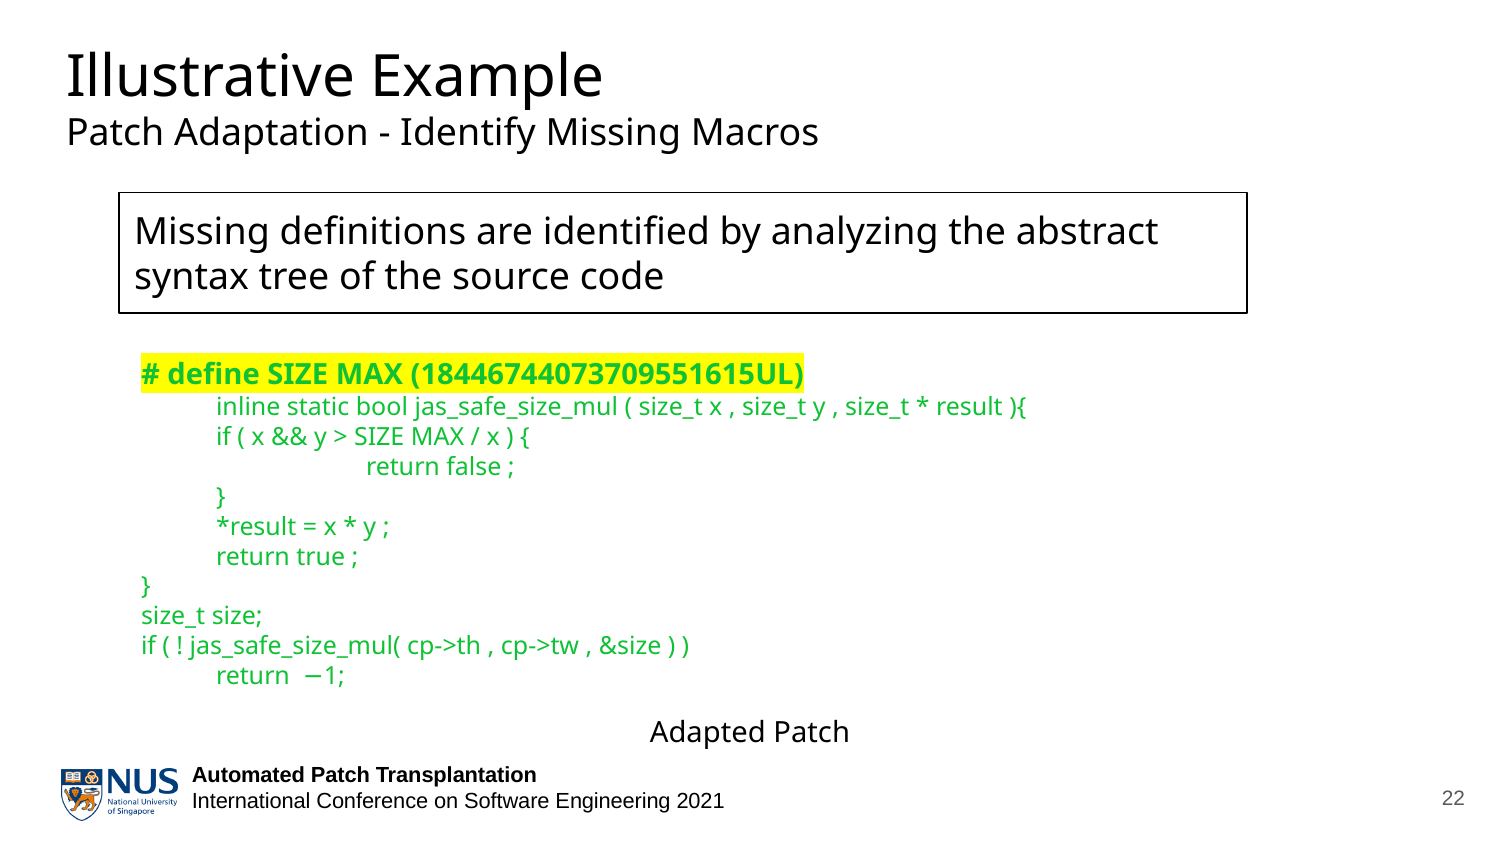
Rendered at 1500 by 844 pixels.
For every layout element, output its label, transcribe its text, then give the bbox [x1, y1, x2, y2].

picture [61, 767, 178, 822]
text_box Adapted Patch [170, 698, 1330, 749]
title Illustrative Example Patch Adaptation - Identify Missing Macros [51, 23, 1449, 117]
text_box Automated Patch Transplantation International Conference on Software Engineering 2021 [177, 752, 1029, 820]
slide_number 22 [1389, 764, 1480, 830]
text_box # define SIZE MAX (18446744073709551615UL) inline static bool jas_safe_size_mul ( size_t x , size_t y , size_t * result ){ if ( x && y > SIZE MAX / x ) { return false ; } *result = x * y ; return true ; } size_t size; if ( ! jas_safe_size_mul( cp->th , cp->tw , &size ) ) return −1; [51, 340, 1329, 690]
text_box Missing definitions are identified by analyzing the abstract syntax tree of the source code [119, 192, 1248, 314]
